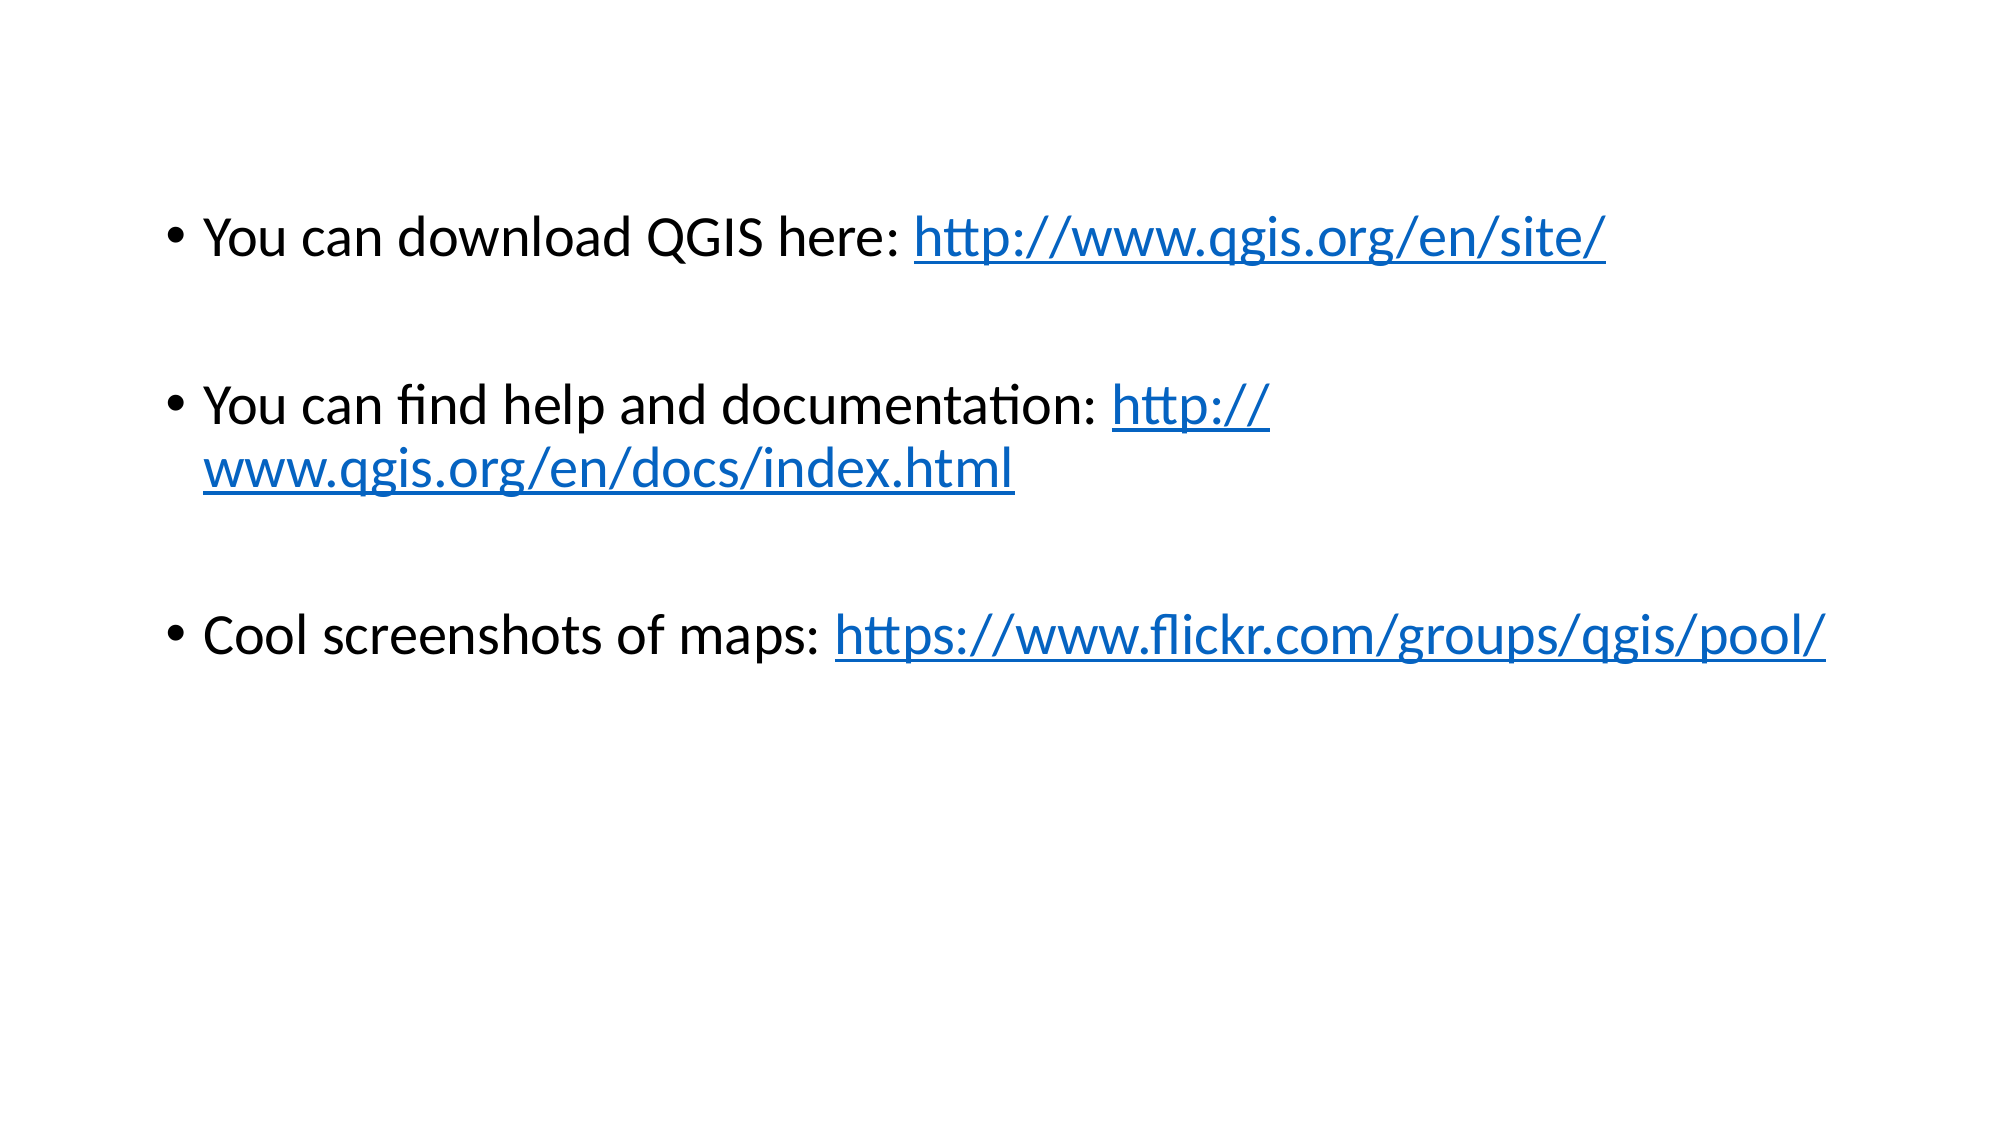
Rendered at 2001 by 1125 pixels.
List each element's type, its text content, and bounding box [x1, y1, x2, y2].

list You can download QGIS here: http://www.qgis.org/en/site/ You can find help and documentation: http://www.qgis.org/en/docs/index.html Cool screenshots of maps: https://www.flickr.com/groups/qgis/pool/ [150, 199, 1876, 913]
